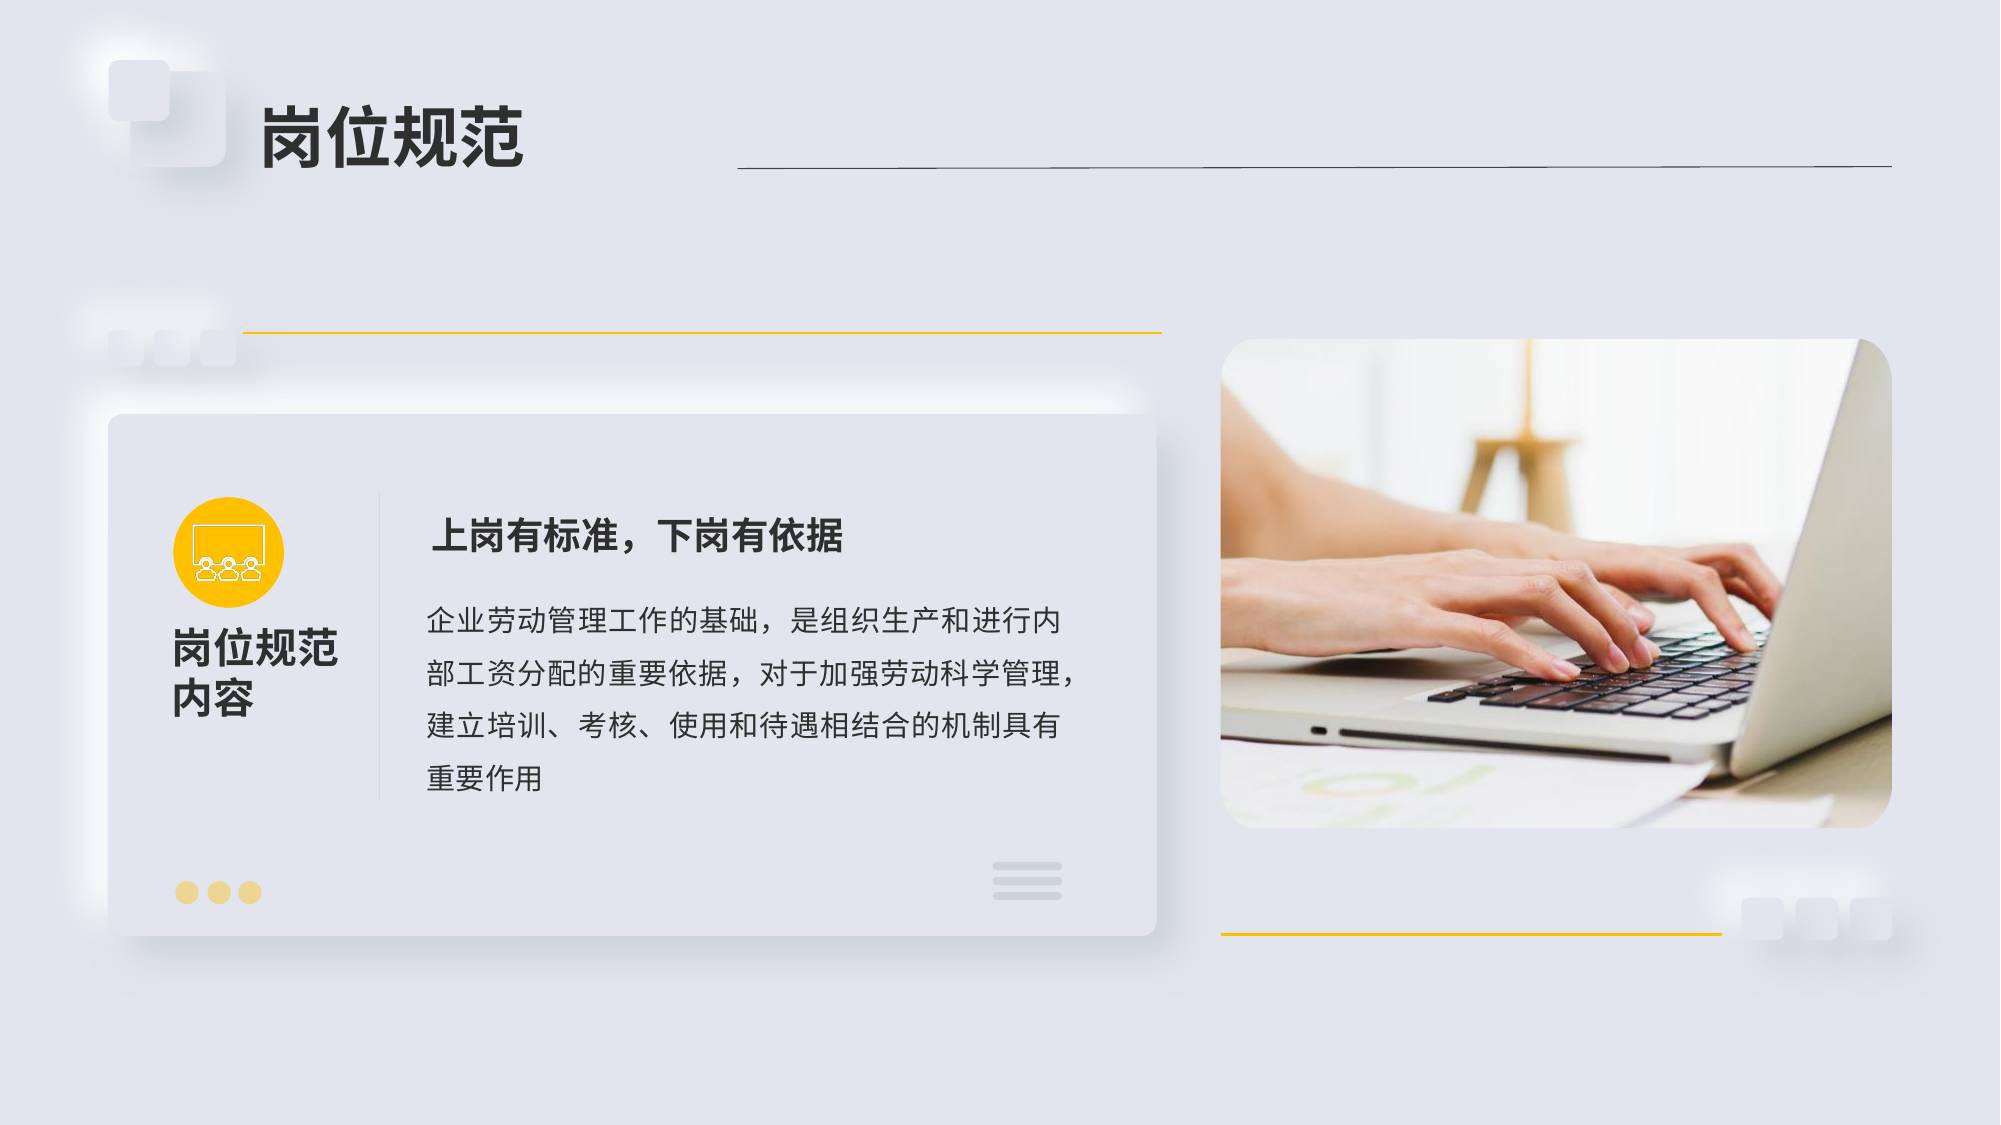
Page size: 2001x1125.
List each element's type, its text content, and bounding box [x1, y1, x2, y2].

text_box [108, 329, 1162, 366]
picture [1220, 338, 1892, 829]
list 岗位规范 [258, 105, 1211, 178]
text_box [1220, 897, 1892, 941]
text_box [107, 414, 1157, 936]
